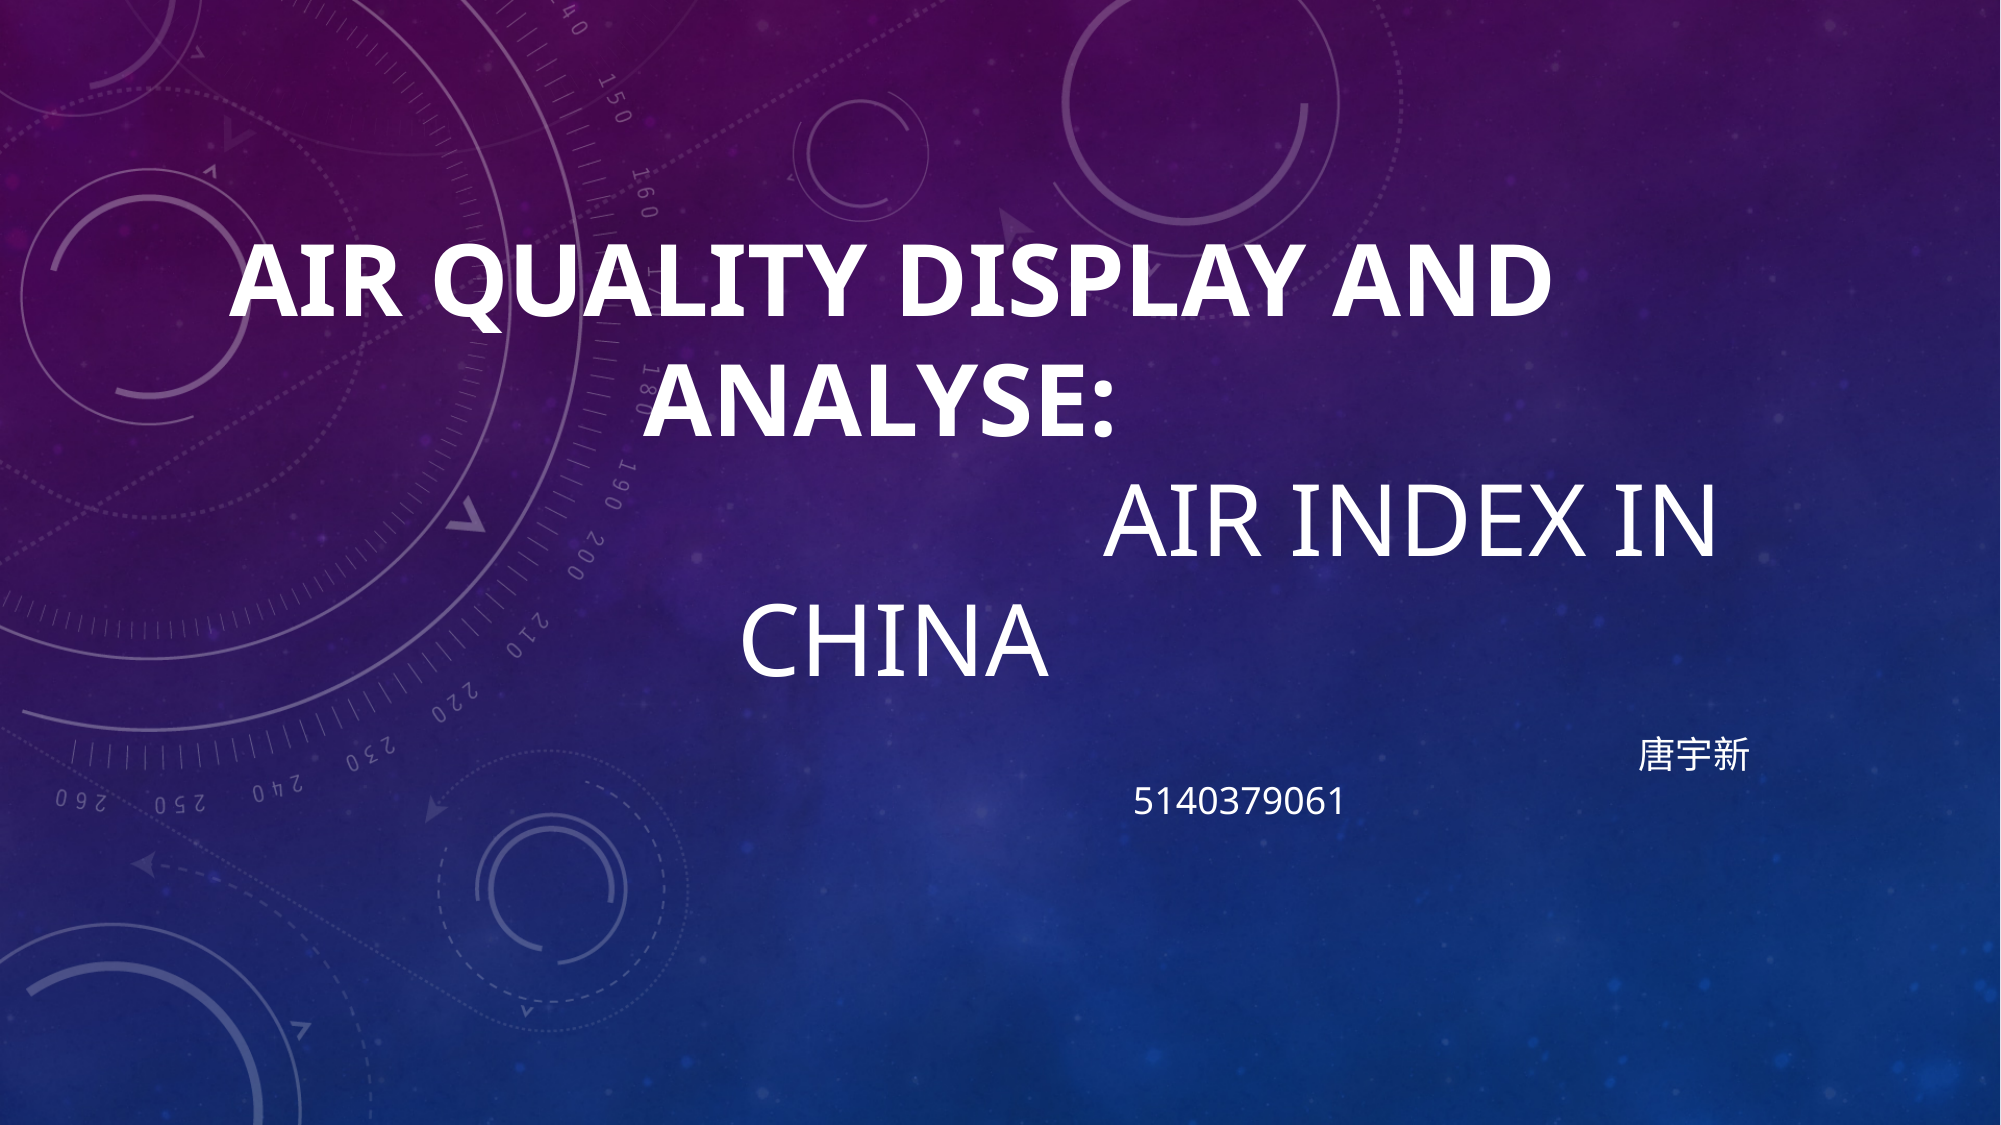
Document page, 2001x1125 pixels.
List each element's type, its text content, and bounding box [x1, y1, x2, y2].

title Air Quality Display And Analyse: Air Index In China [0, 219, 1831, 704]
subtitle 唐宇新 5140379061 [650, 719, 1831, 950]
picture [0, 0, 2001, 1125]
